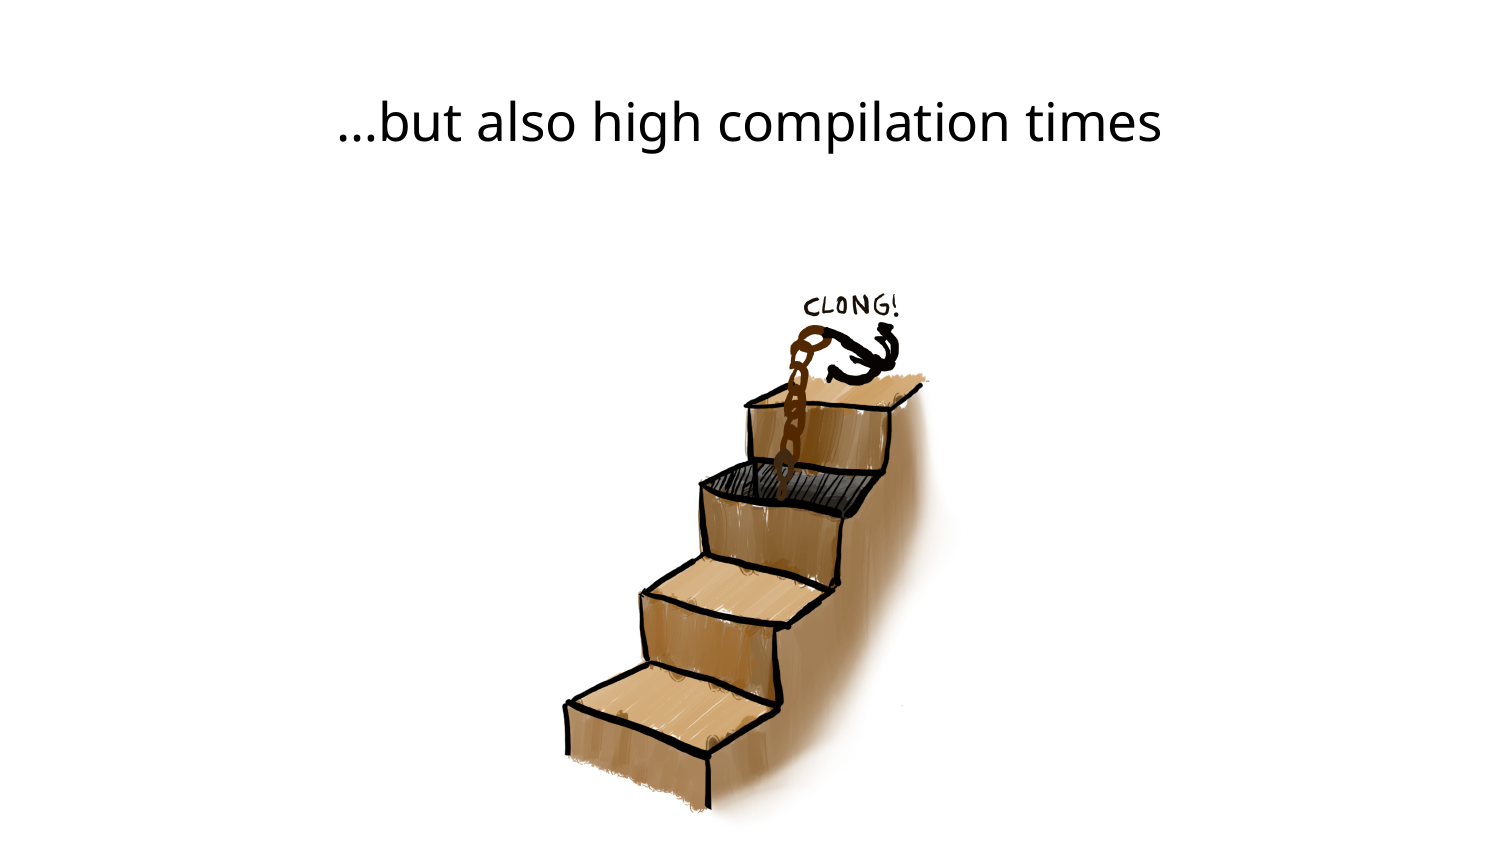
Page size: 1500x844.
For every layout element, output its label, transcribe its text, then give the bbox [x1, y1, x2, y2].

title …but also high compilation times [51, 72, 1449, 167]
picture [555, 293, 972, 844]
